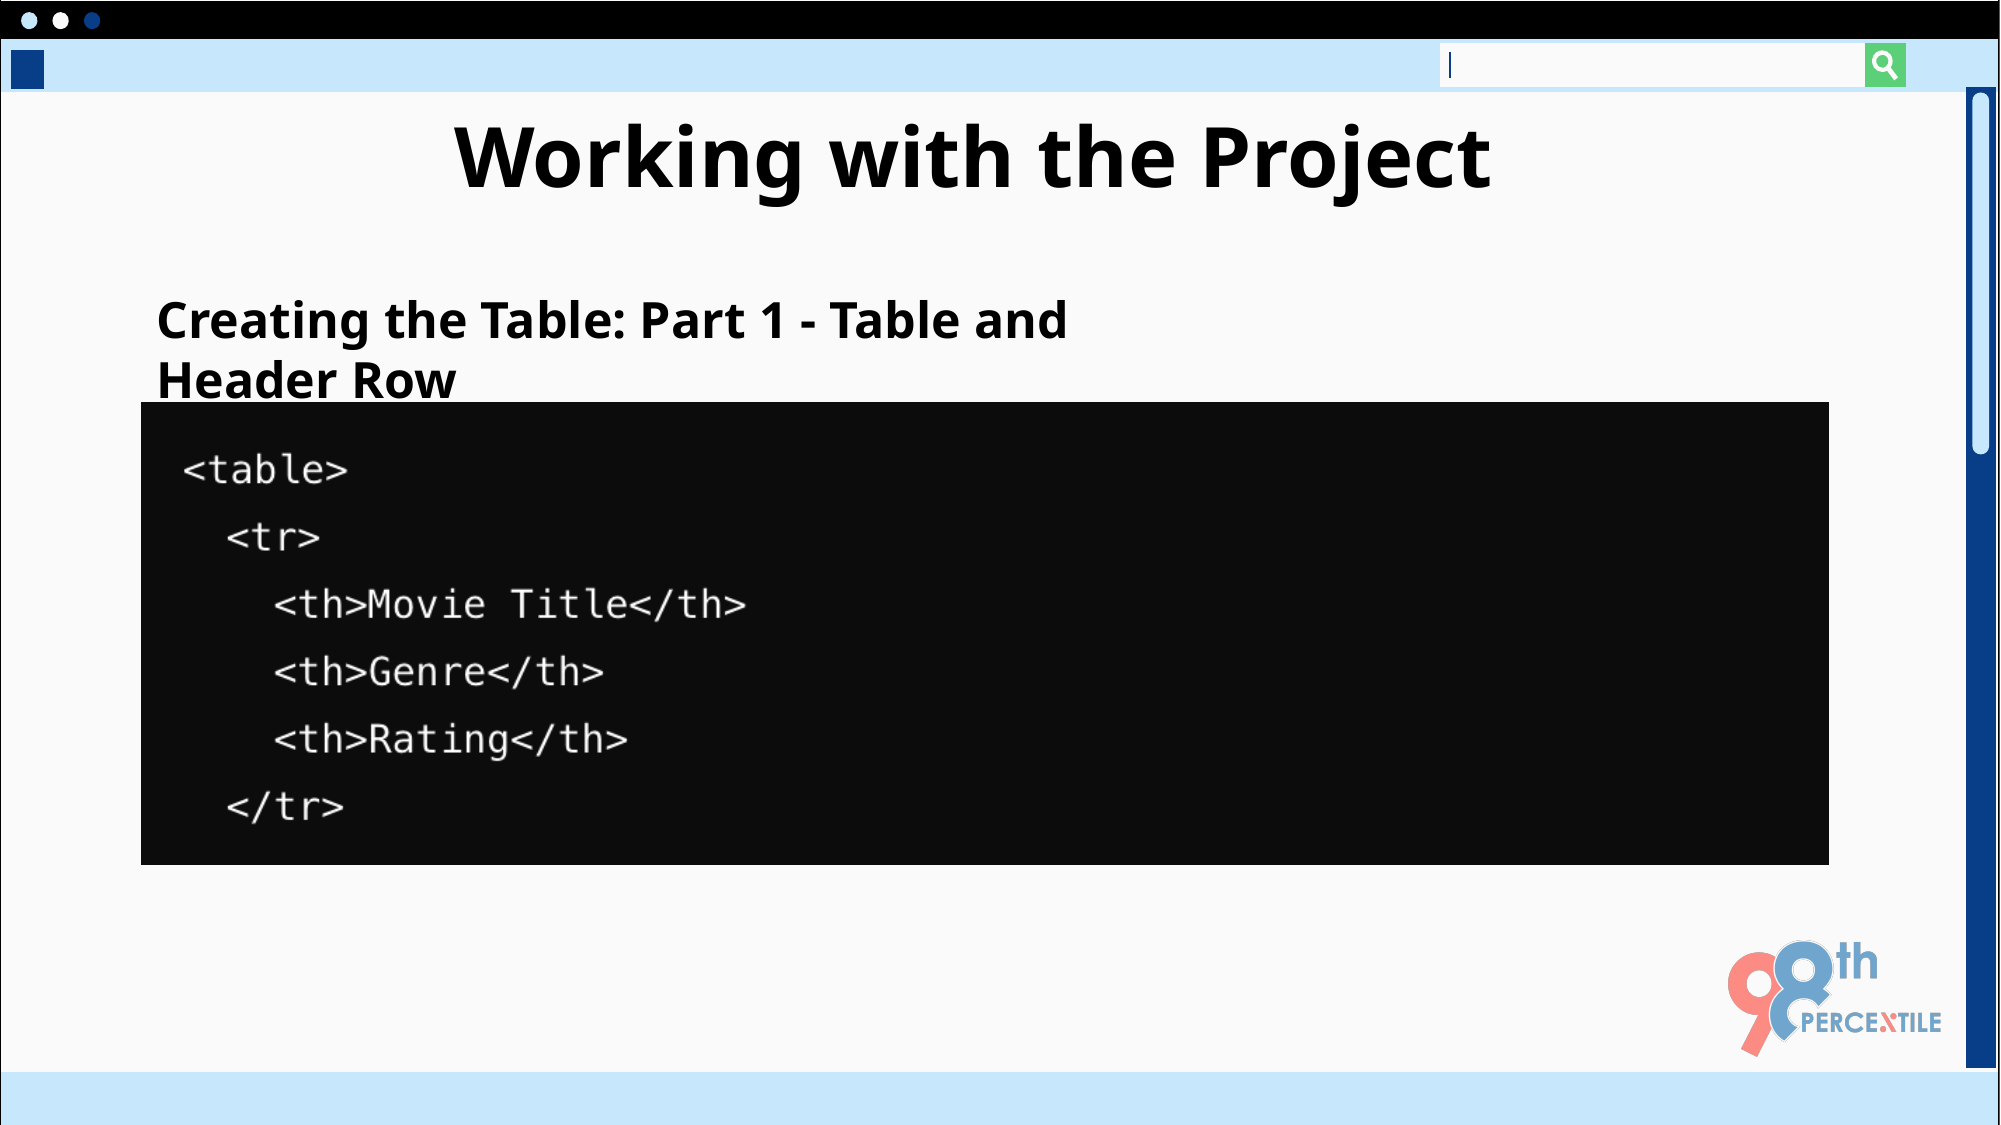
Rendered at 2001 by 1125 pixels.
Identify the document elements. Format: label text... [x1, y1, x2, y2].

text_box Creating the Table: Part 1 - Table and Header Row [141, 281, 1198, 402]
picture [140, 402, 1829, 865]
picture [1724, 938, 1944, 1061]
title Working with the Project [35, 88, 1913, 254]
